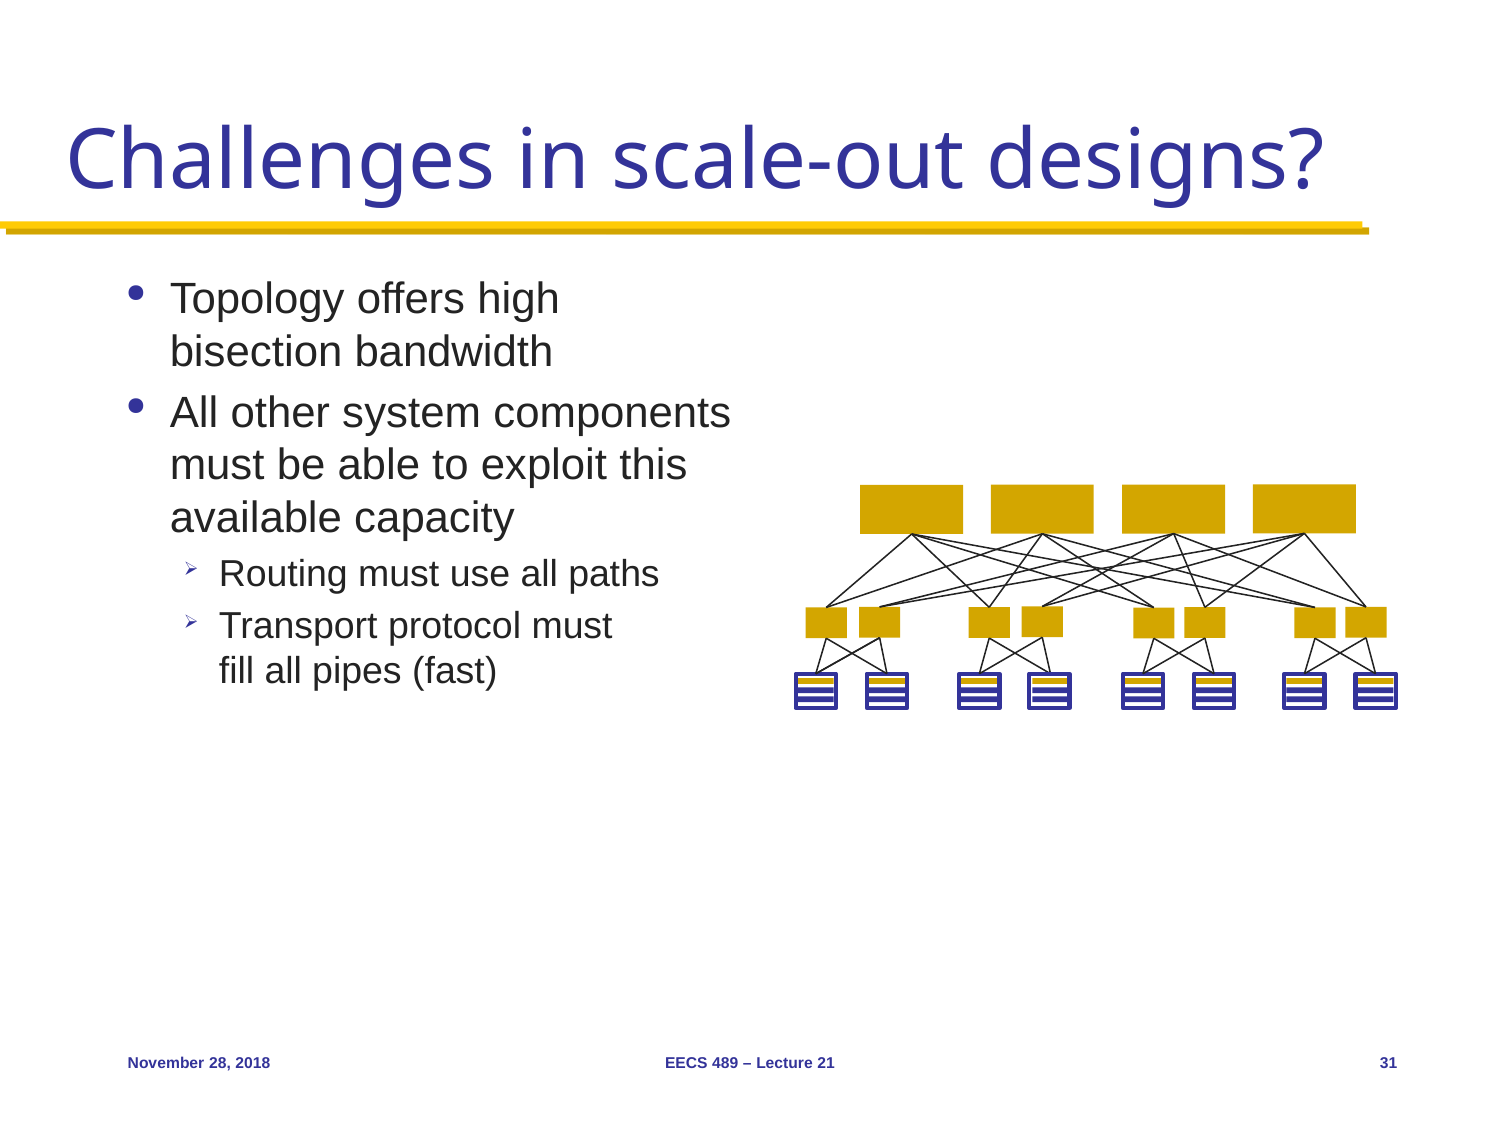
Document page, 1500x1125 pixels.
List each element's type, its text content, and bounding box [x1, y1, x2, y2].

title Challenges in scale-out designs? [49, 24, 1451, 213]
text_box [795, 484, 1396, 709]
footer EECS 489 – Lecture 21 [512, 1024, 988, 1101]
slide_number 31 [1312, 1024, 1413, 1101]
list Topology offers high bisection bandwidth All other system components must be able to exploit this available capacity Routing must use all paths Transport protocol must fill all pipes (fast) [112, 262, 750, 988]
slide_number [112, 1024, 426, 1101]
